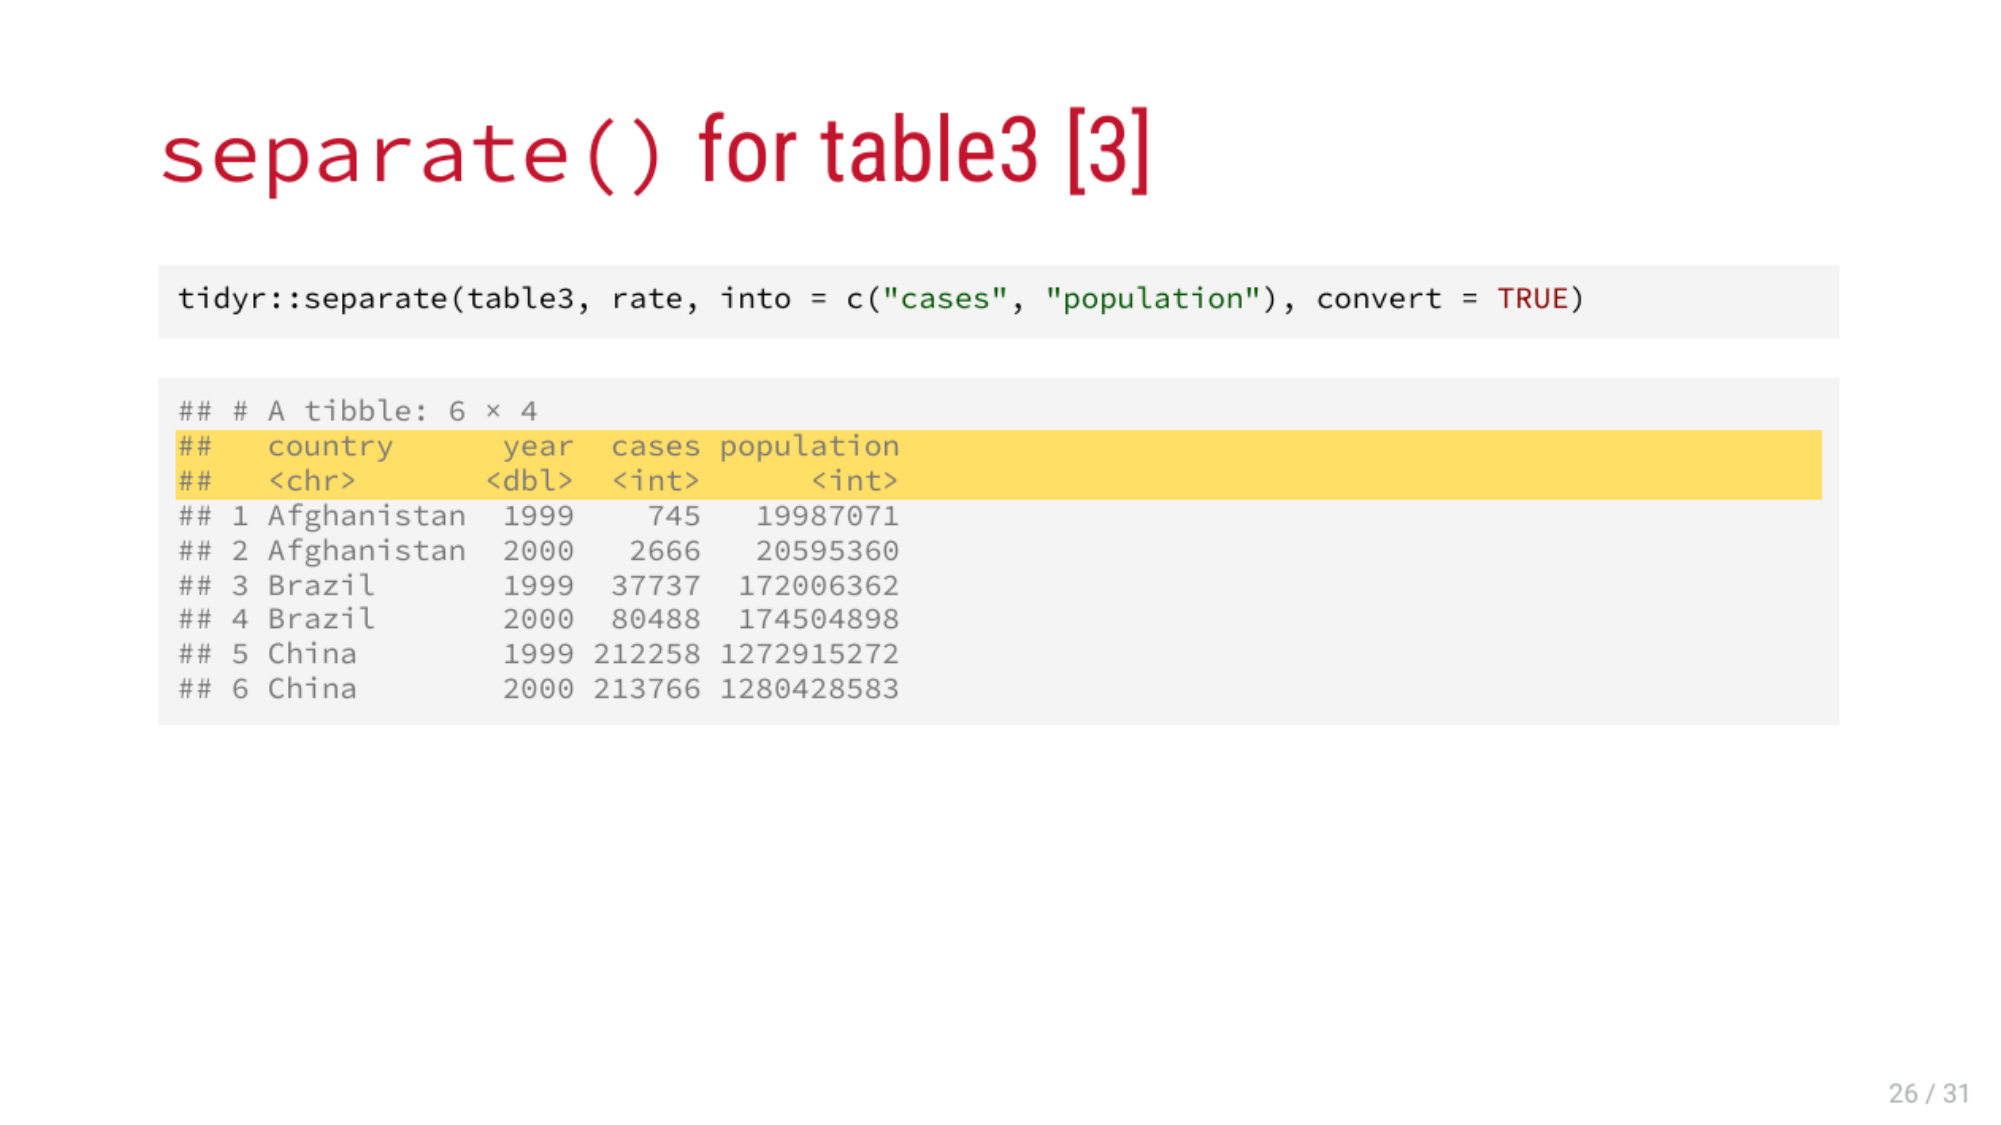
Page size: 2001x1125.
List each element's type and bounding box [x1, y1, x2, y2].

list [0, 0, 2000, 1125]
